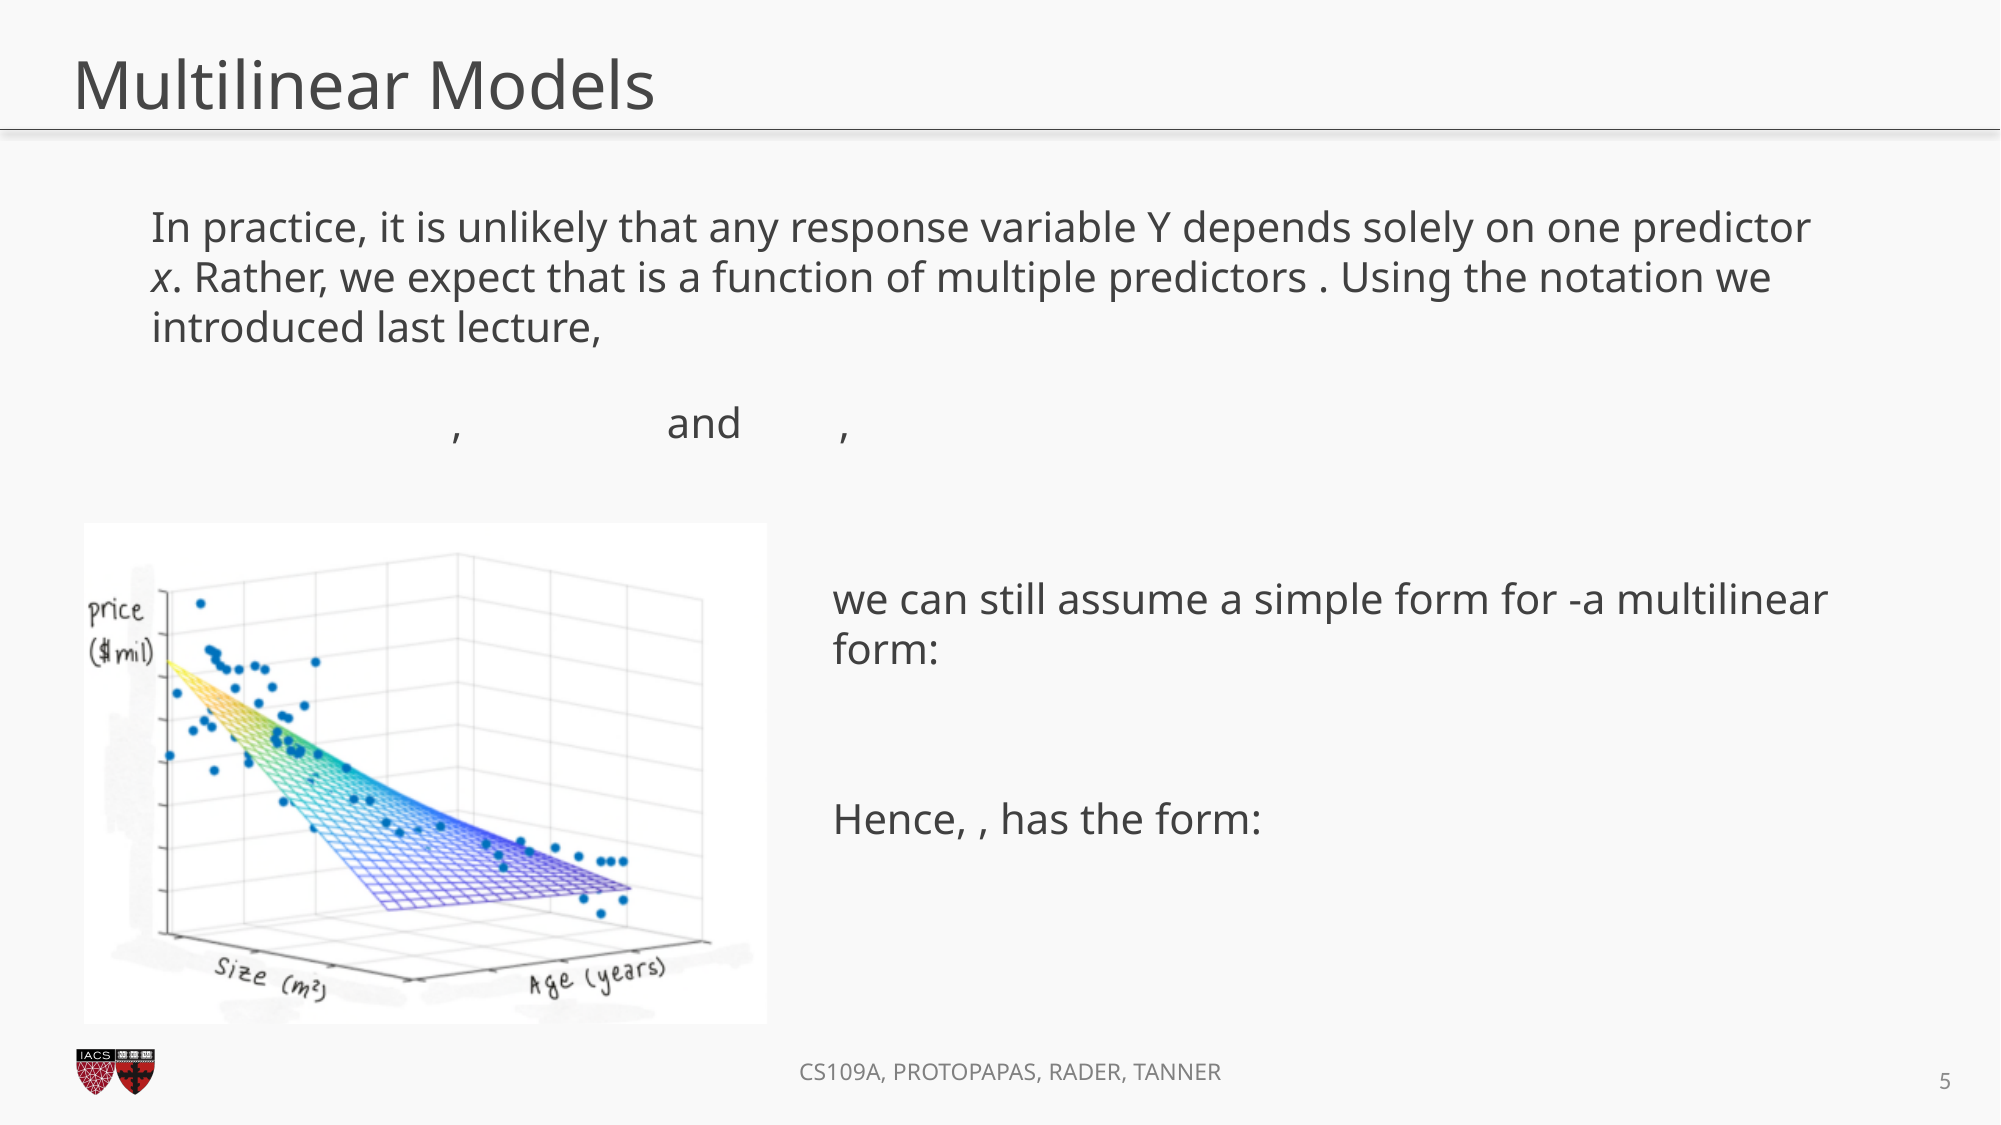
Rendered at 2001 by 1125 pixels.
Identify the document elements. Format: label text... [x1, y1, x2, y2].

picture [75, 1049, 155, 1095]
title Multilinear Models [57, 35, 1943, 162]
slide_number 4 [1500, 1050, 1967, 1110]
picture [83, 523, 768, 1024]
